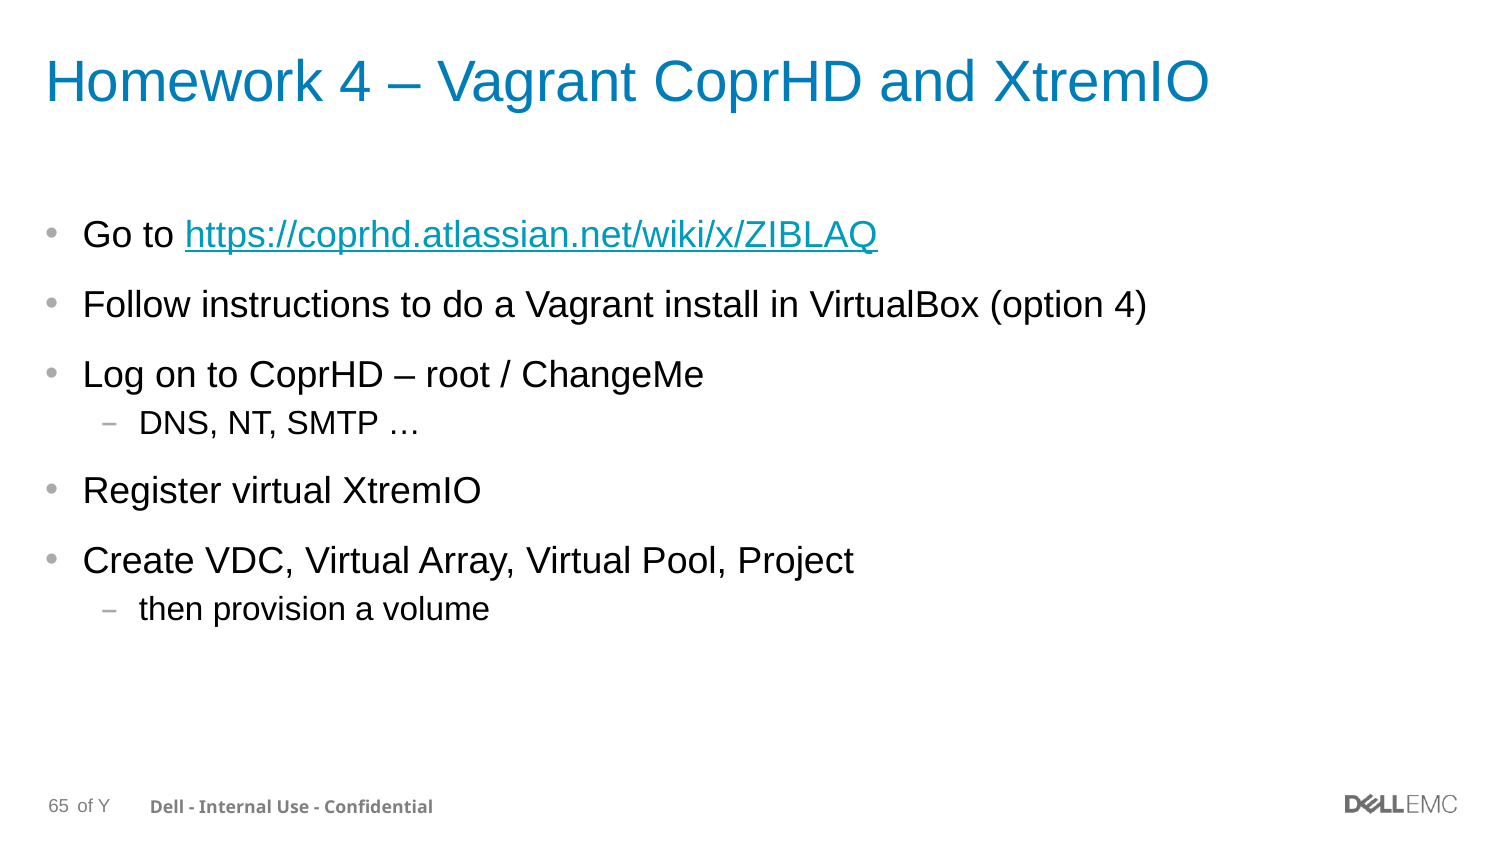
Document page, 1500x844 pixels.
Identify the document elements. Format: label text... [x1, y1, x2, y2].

picture [1345, 793, 1457, 814]
title Homework 4 – Vagrant CoprHD and XtremIO [45, 43, 1350, 149]
list Go to https://coprhd.atlassian.net/wiki/x/ZIBLAQ Follow instructions to do a Vagrant install in VirtualBox (option 4) Log on to CoprHD – root / ChangeMe DNS, NT, SMTP … Register virtual XtremIO Create VDC, Virtual Array, Virtual Pool, Project then provision a volume [45, 210, 1350, 735]
